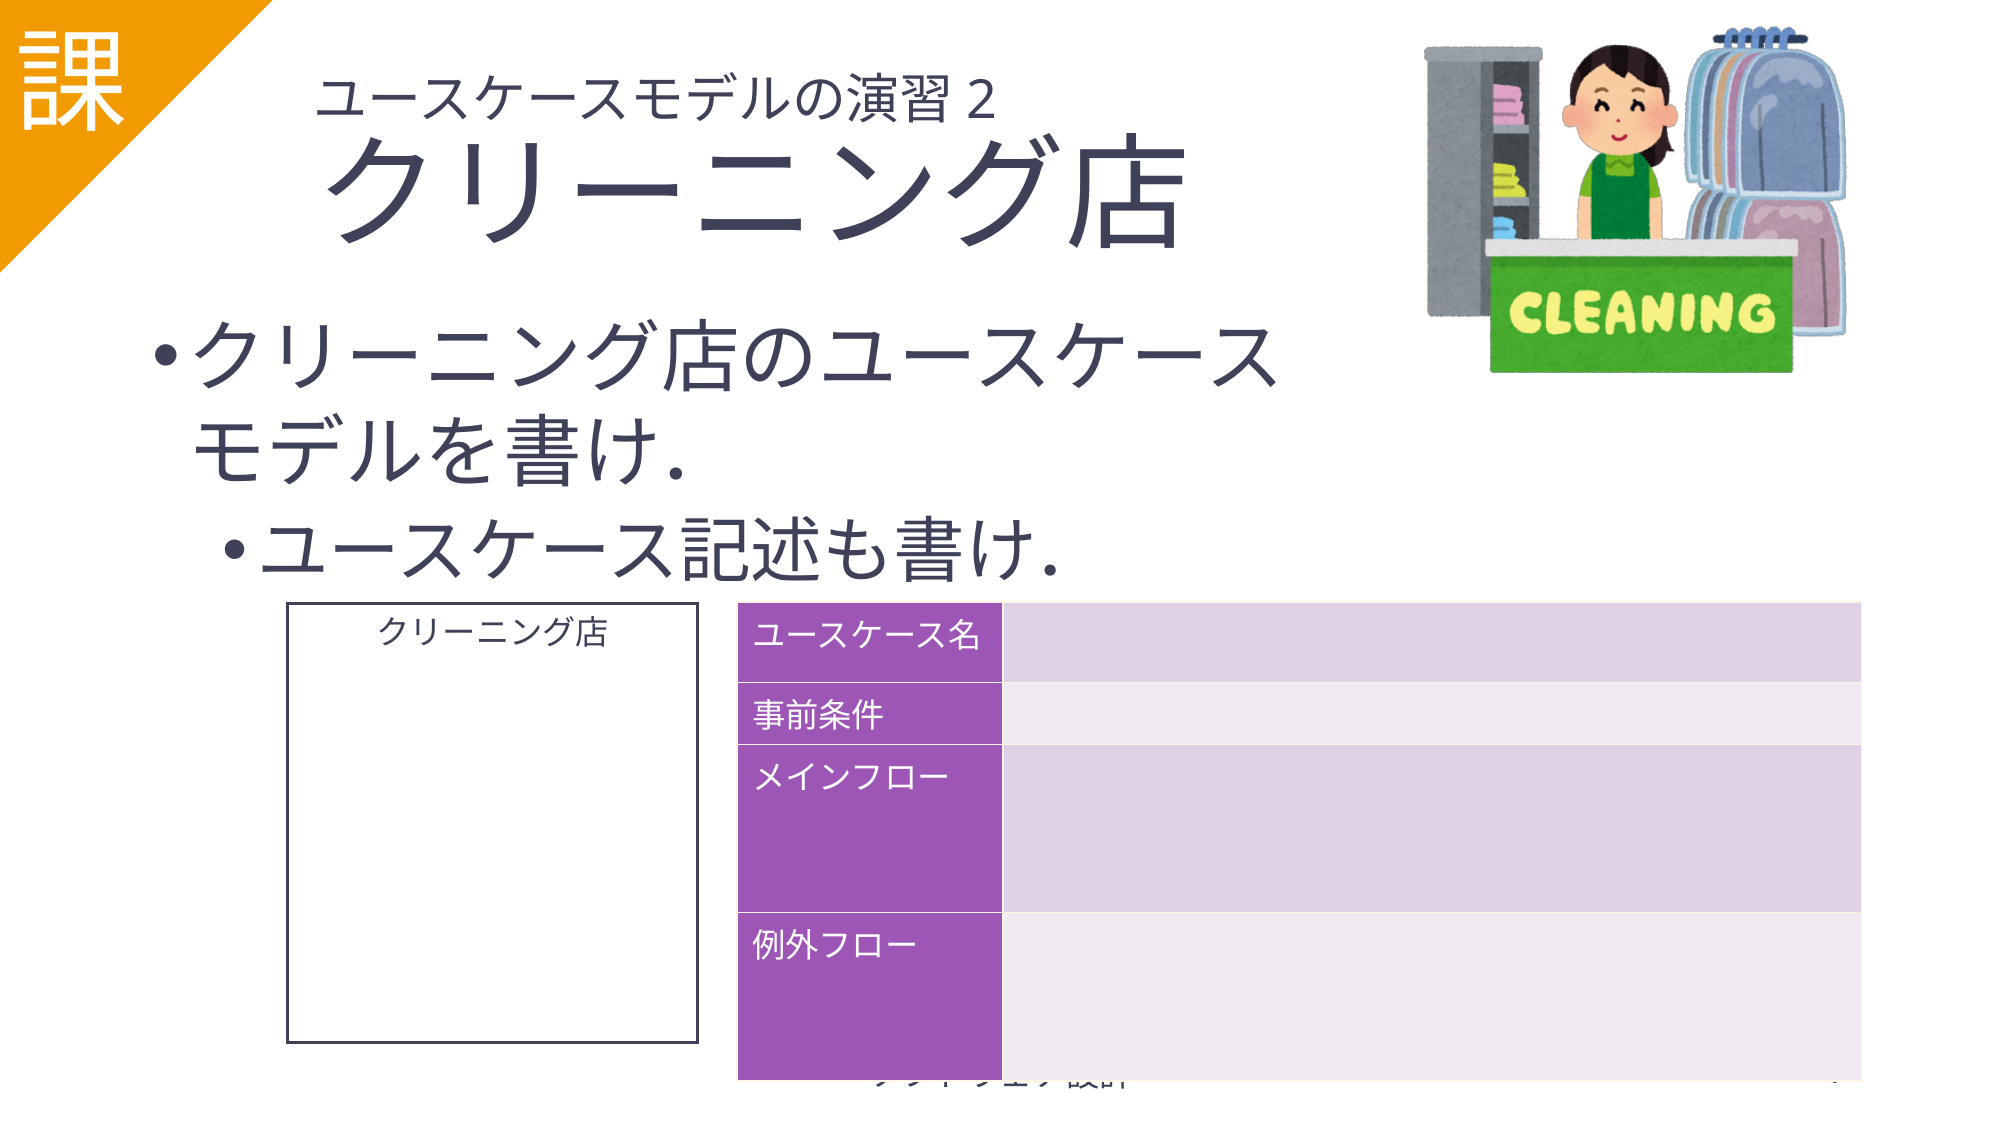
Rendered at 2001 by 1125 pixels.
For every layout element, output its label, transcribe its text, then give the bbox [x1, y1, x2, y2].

footer ソフトウェア設計 [662, 1042, 1338, 1103]
table_cell [1004, 745, 1861, 912]
list クリーニング店のユースケース モデルを書け． ユースケース記述も書け． [137, 299, 1863, 602]
table_header [1004, 603, 1861, 682]
text_box [0, 153, 122, 275]
picture [1407, 12, 1863, 390]
text_box 課 [0, 2, 144, 153]
slide_number 7 [1412, 1042, 1863, 1103]
table_cell [1004, 913, 1861, 1080]
table_cell メインフロー [738, 745, 1002, 912]
text_box [0, 0, 275, 131]
table_header ユースケース名 [738, 603, 1002, 682]
table_cell [1004, 683, 1861, 744]
table_cell 例外フロー [738, 913, 1002, 1080]
text_box クリーニング店 [287, 603, 698, 1043]
table_cell 事前条件 [738, 683, 1002, 744]
title ユースケースモデルの演習2 クリーニング店 [137, 59, 1407, 278]
